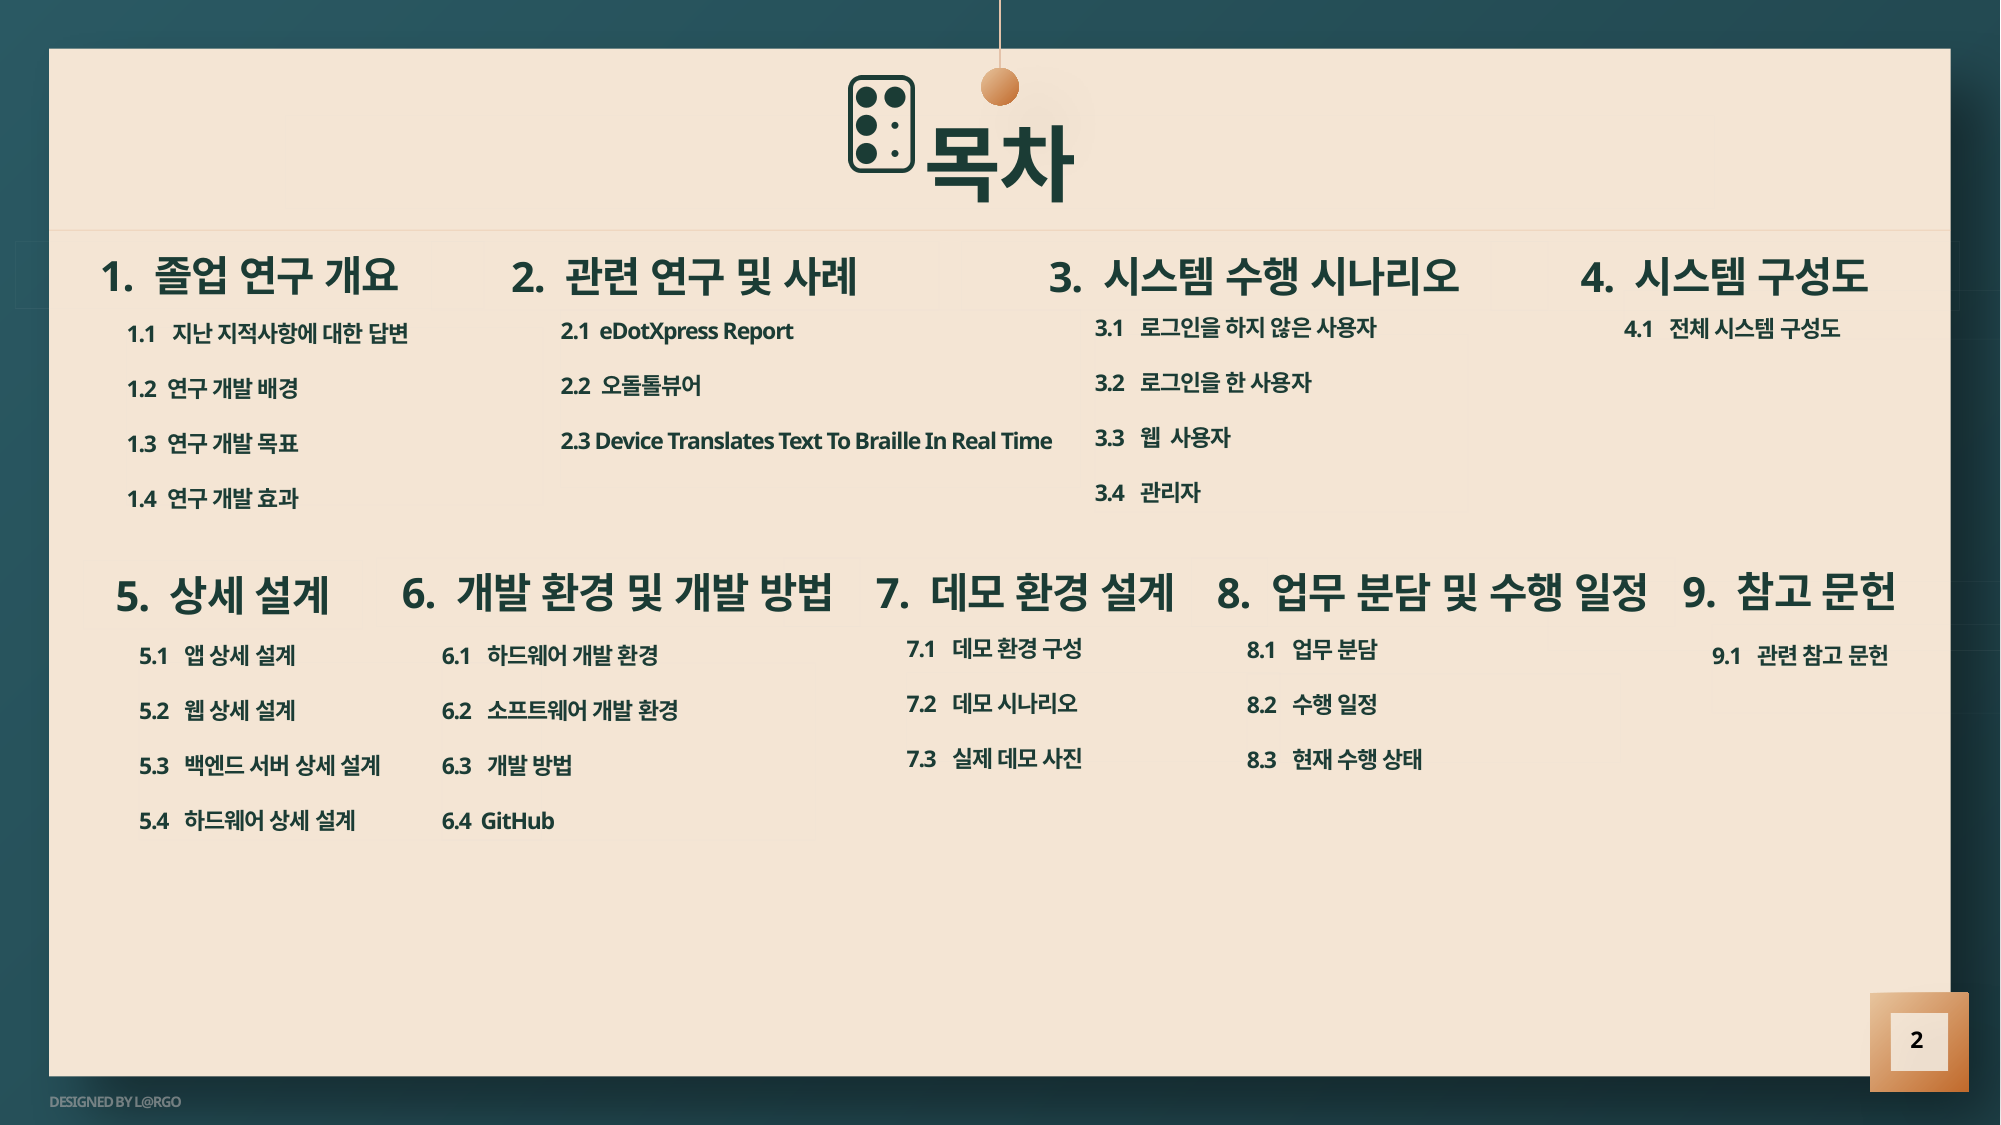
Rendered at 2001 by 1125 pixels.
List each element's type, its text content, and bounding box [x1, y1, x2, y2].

slide_number 2 [1869, 1024, 1965, 1059]
text_box 2.1 eDotXpress Report 2.2 오돌톨뷰어 2.3 Device Translates Text To Braille In Real Time [560, 310, 1081, 488]
footer DESIGNED BY L@RGO [49, 1076, 402, 1125]
text_box 9. 참고 문헌 [1547, 581, 2000, 651]
picture [848, 75, 915, 173]
title 목차 [285, 115, 1715, 209]
text_box 6. 개발 환경 및 개발 방법 [376, 557, 783, 627]
text_box 8.1 업무 분담 8.2 수행 일정 8.3 현재 수행 상태 [1246, 673, 1621, 763]
text_box 2. 관련 연구 및 사례 [431, 241, 939, 311]
text_box 6.1 하드웨어 개발 환경 6.2 소프트웨어 개발 환경 6.3 개발 방법 6.4 GitHub [441, 662, 816, 841]
text_box 4. 시스템 구성도 [1490, 241, 1960, 311]
text_box 5.1 앱 상세 설계 5.2 웹 상세 설계 5.3 백엔드 서버 상세 설계 5.4 하드웨어 상세 설계 [139, 662, 441, 841]
text_box 7. 데모 환경 설계 [783, 557, 1191, 627]
text_box 3. 시스템 수행 시나리오 [961, 241, 1490, 311]
text_box 1.1 지난 지적사항에 대한 답변 1.2 연구 개발 배경 1.3 연구 개발 목표 1.4 연구 개발 효과 [126, 327, 544, 505]
text_box 1. 졸업 연구 개요 [15, 241, 431, 309]
text_box 9.1 관련 참고 문헌 [1712, 624, 2000, 714]
text_box 8. 업무 분담 및 수행 일정 [1191, 557, 1676, 627]
text_box 5. 상세 설계 [83, 560, 363, 630]
text_box 3.1 로그인을 하지 않은 사용자 3.2 로그인을 한 사용자 3.3 웹 사용자 3.4 관리자 [1094, 334, 1469, 512]
text_box 4.1 전체 시스템 구성도 [1624, 290, 2000, 340]
text_box 7.1 데모 환경 구성 7.2 데모 시나리오 7.3 실제 데모 사진 [906, 672, 1281, 762]
